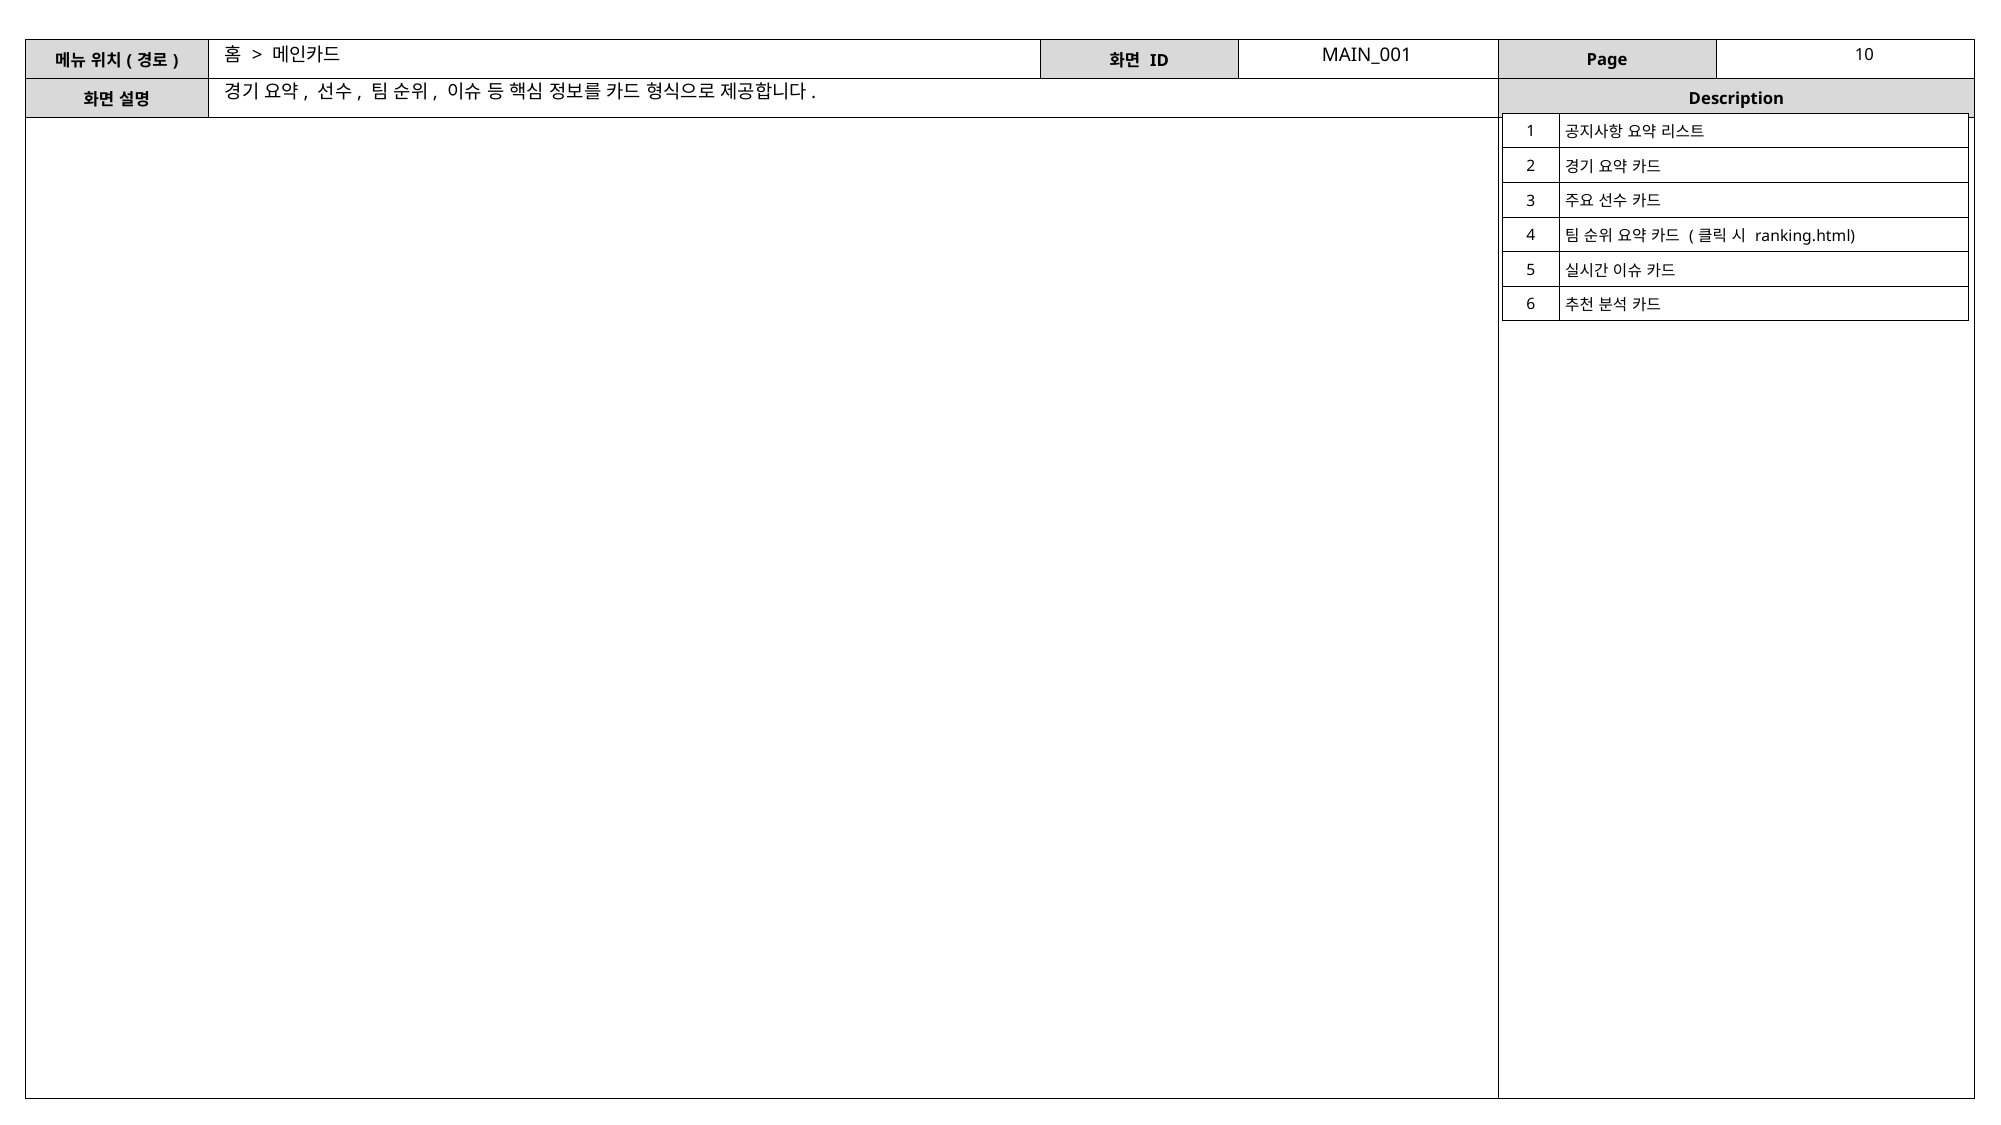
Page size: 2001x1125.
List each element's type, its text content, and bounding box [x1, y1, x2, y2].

list MAIN_001 [1241, 38, 1492, 73]
table_cell 4 [1503, 218, 1559, 251]
table_cell 2 [1503, 148, 1559, 182]
table_cell 3 [1503, 183, 1559, 217]
table_header 공지사항 요약 리스트 [1560, 114, 1968, 147]
table_cell 추천 분석 카드 [1560, 287, 1968, 320]
table_cell 실시간 이슈 카드 [1560, 252, 1968, 286]
table_header 1 [1503, 114, 1559, 147]
list 홈 > 메인카드 [210, 38, 1037, 73]
table_cell 6 [1503, 287, 1559, 320]
table_cell 주요 선수 카드 [1560, 183, 1968, 217]
table_cell 5 [1503, 252, 1559, 286]
list 경기 요약, 선수, 팀 순위, 이슈 등 핵심 정보를 카드 형식으로 제공합니다. [210, 74, 1492, 110]
table_cell 경기 요약 카드 [1560, 148, 1968, 182]
table_cell 팀 순위 요약 카드 (클릭 시 ranking.html) [1560, 218, 1968, 251]
